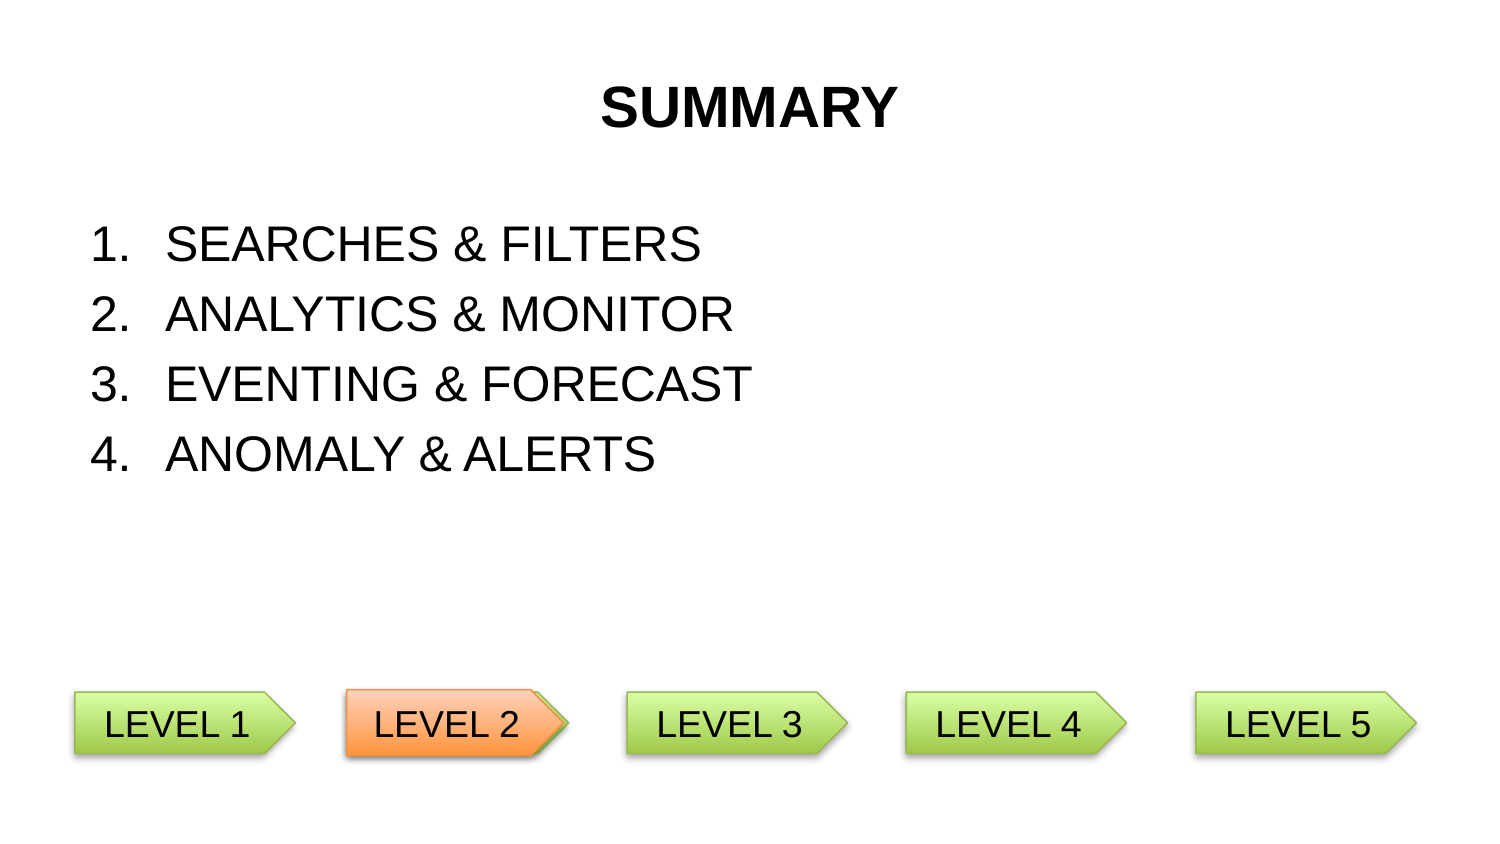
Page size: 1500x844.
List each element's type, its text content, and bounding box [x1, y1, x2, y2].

title SUMMARY [75, 33, 1425, 175]
list SEARCHES & FILTERS ANALYTICS & MONITOR EVENTING & FORECAST ANOMALY & ALERTS [75, 175, 1425, 701]
text_box LEVEL 2 [345, 688, 565, 757]
